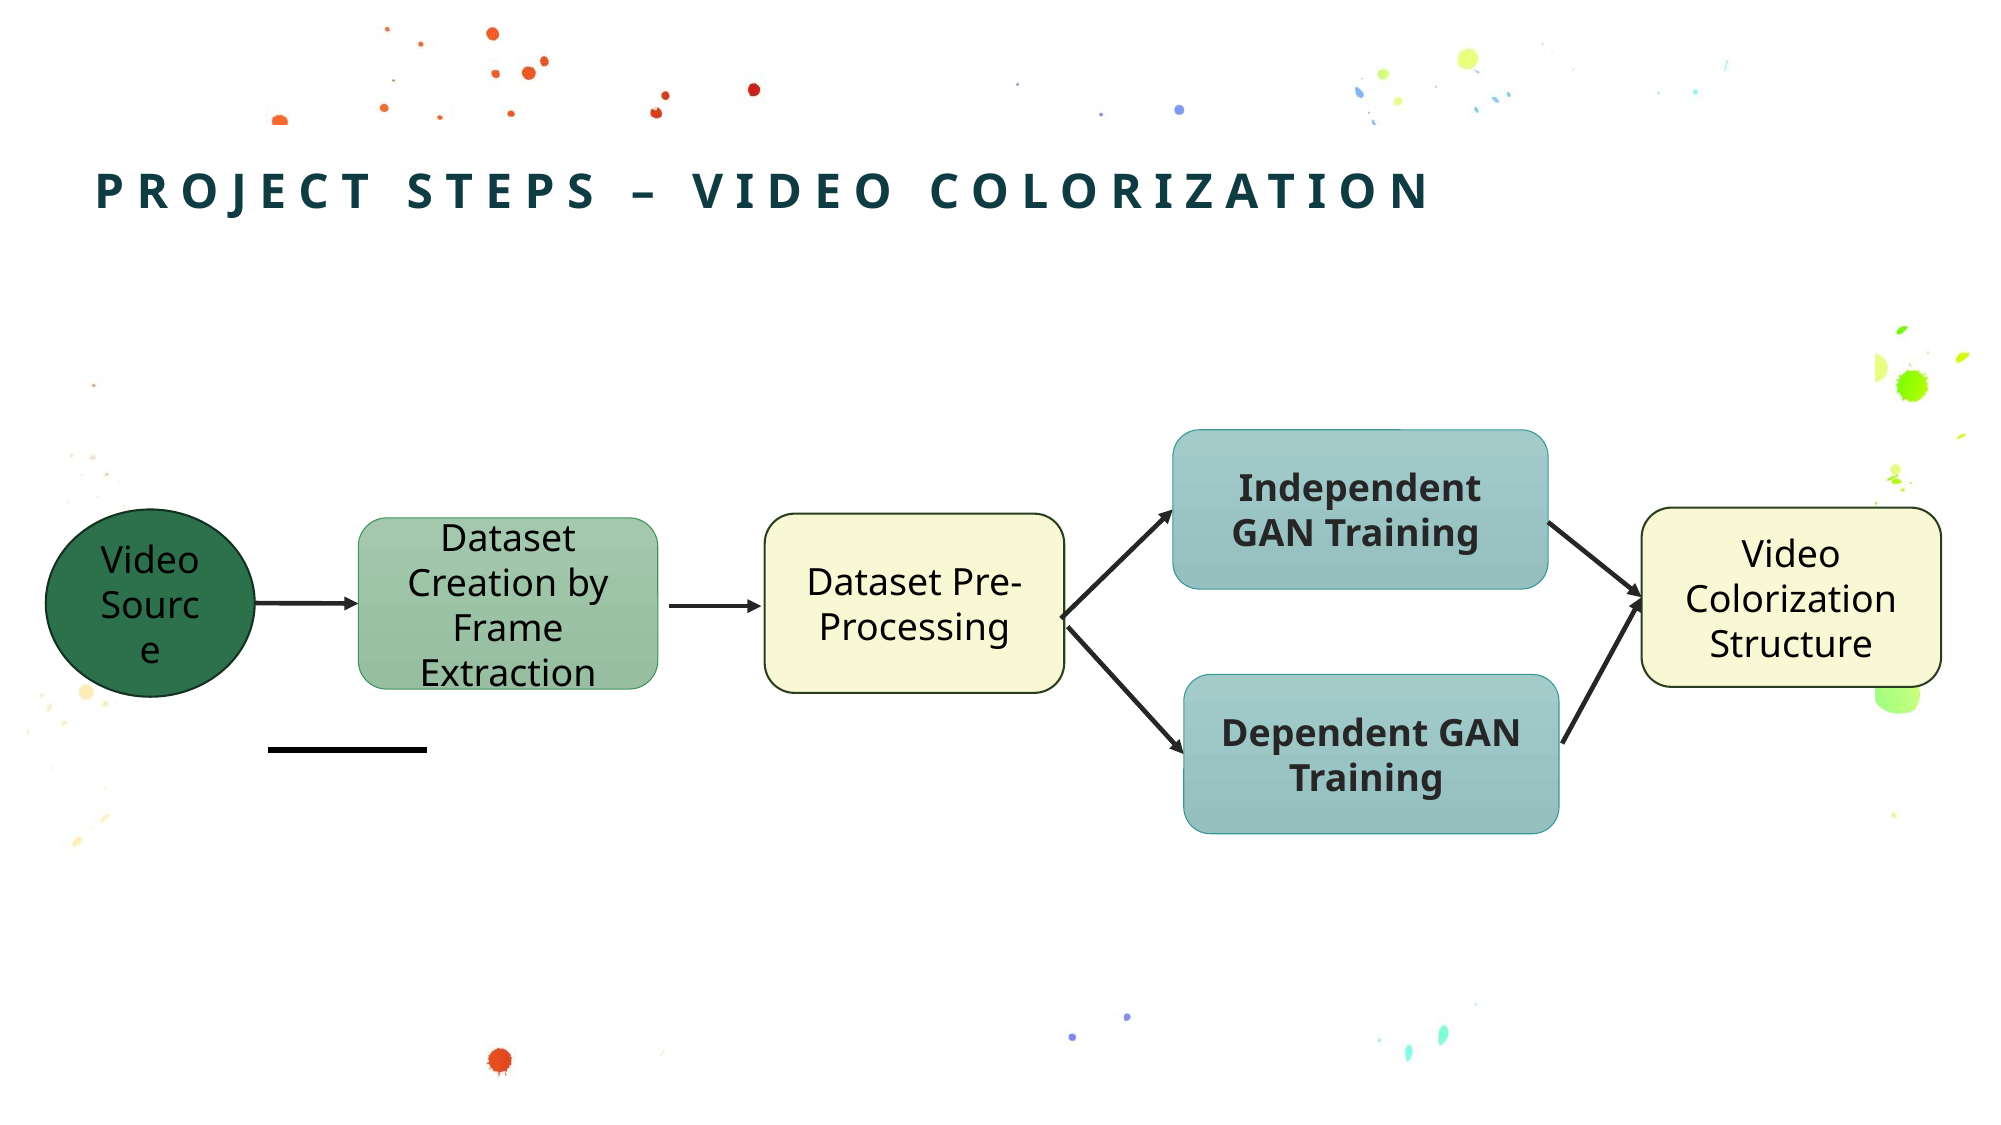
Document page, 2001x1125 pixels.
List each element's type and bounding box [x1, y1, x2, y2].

text_box [1548, 522, 1642, 598]
text_box [1067, 626, 1184, 754]
picture [0, 0, 2000, 1125]
text_box [1060, 509, 1173, 619]
text_box [1562, 597, 1642, 744]
